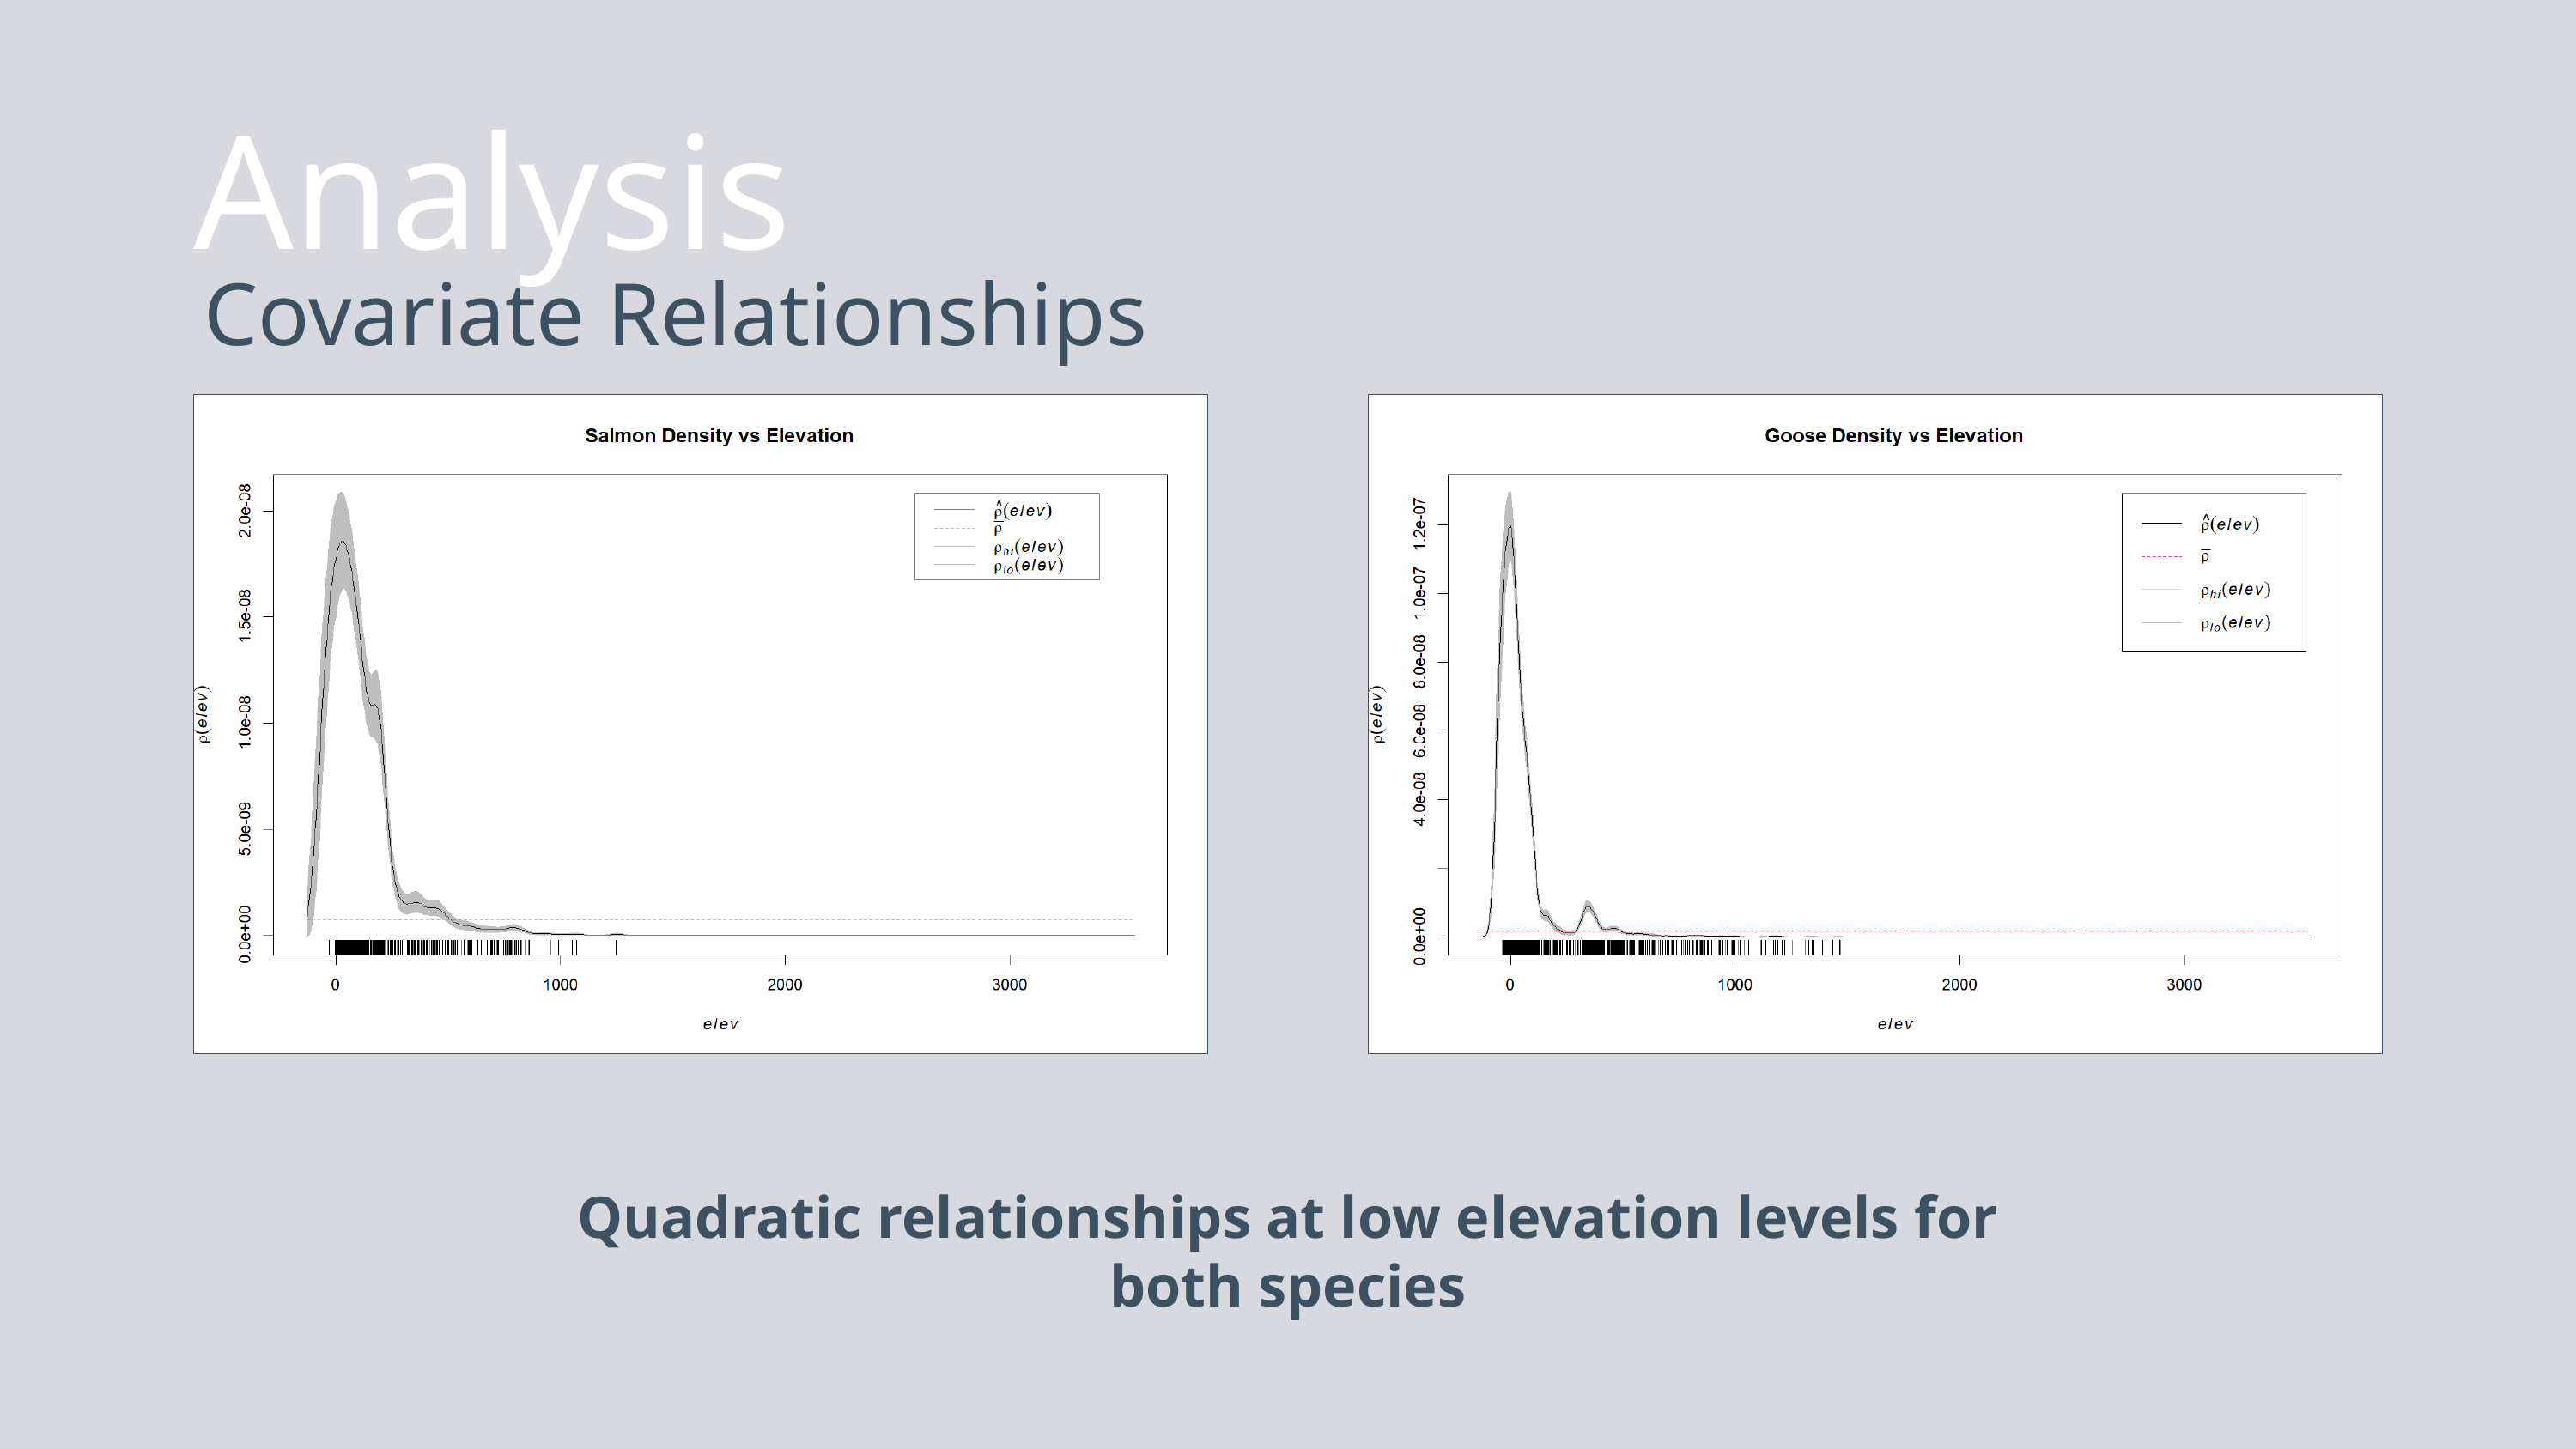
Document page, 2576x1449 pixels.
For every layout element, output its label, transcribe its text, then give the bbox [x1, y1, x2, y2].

text_box Analysis [193, 0, 1687, 282]
picture [1368, 394, 2384, 1054]
picture [192, 394, 1208, 1054]
text_box Quadratic relationships at low elevation levels for both species [520, 1174, 2056, 1325]
text_box Covariate Relationships [204, 179, 1857, 363]
